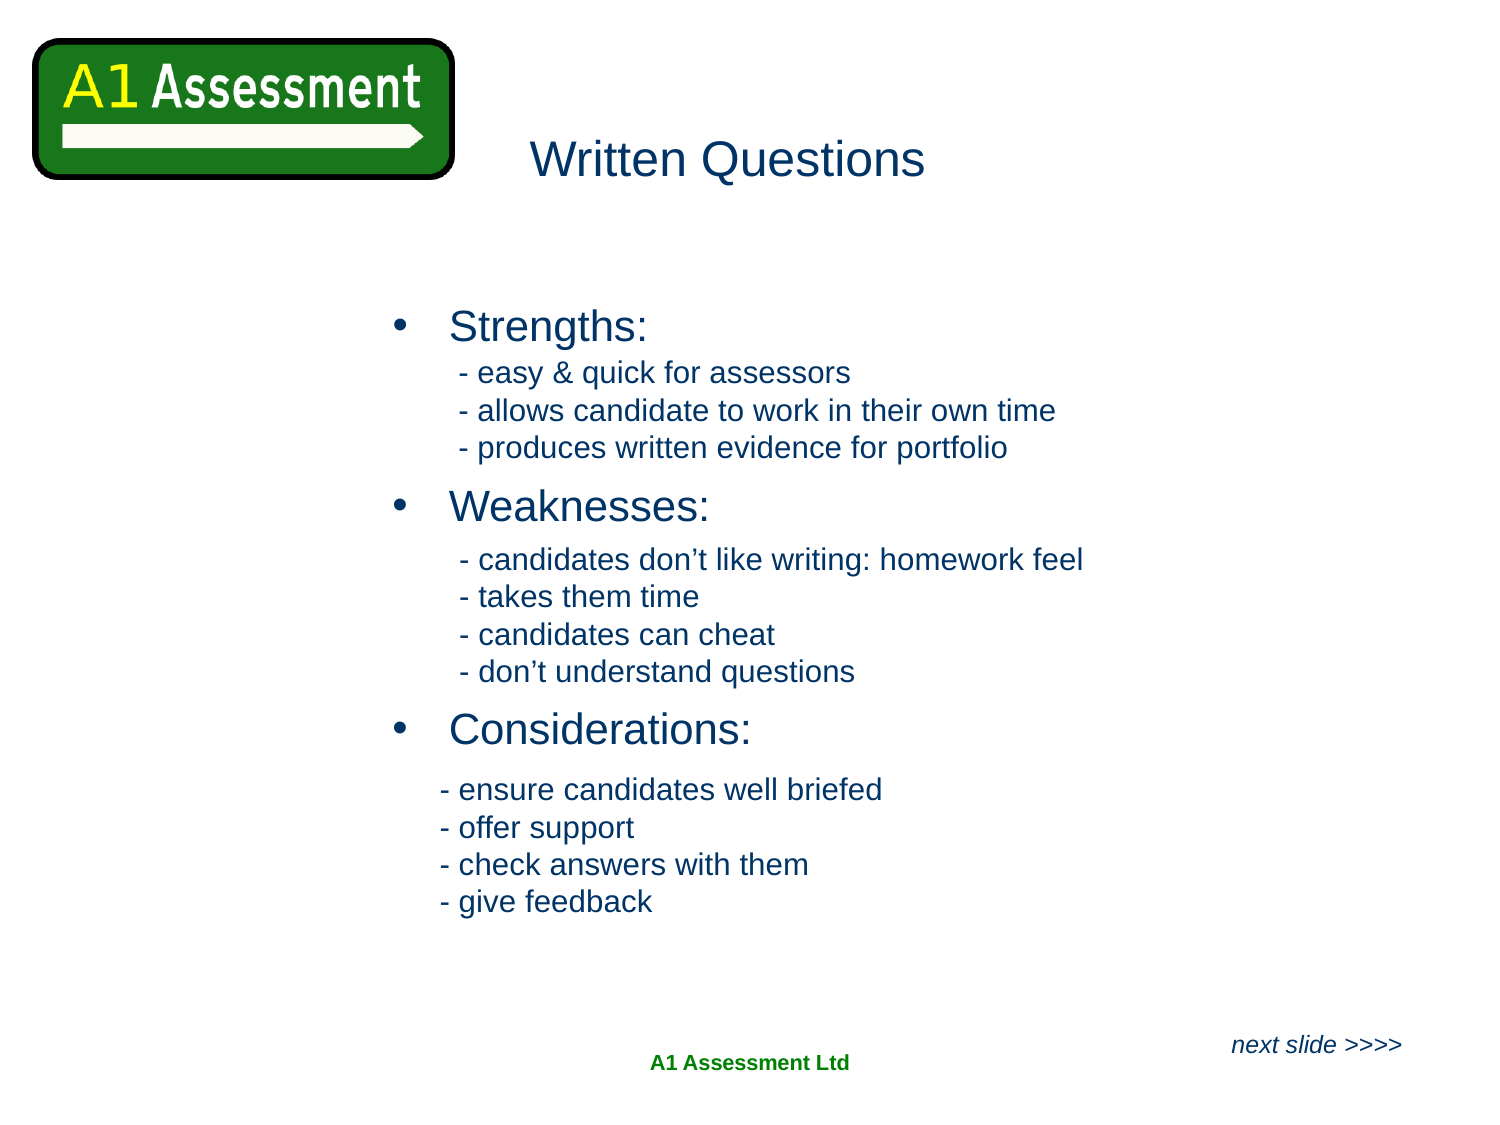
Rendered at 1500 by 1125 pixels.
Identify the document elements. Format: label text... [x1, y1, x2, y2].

text_box Weaknesses: [377, 470, 777, 538]
text_box - easy & quick for assessors - allows candidate to work in their own time - produces written evidence for portfolio [443, 345, 1194, 473]
picture [32, 38, 455, 180]
text_box Considerations: [377, 693, 801, 762]
text_box - candidates don’t like writing: homework feel - takes them time - candidates can cheat - don’t understand questions [444, 531, 1195, 697]
footer A1 Assessment Ltd [512, 1040, 988, 1101]
text_box Strengths: [377, 290, 715, 358]
text_box next slide >>>> [1216, 1006, 1418, 1066]
text_box - ensure candidates well briefed - offer support - check answers with them - give feedback [424, 761, 1175, 927]
text_box Written Questions [377, 89, 1078, 223]
